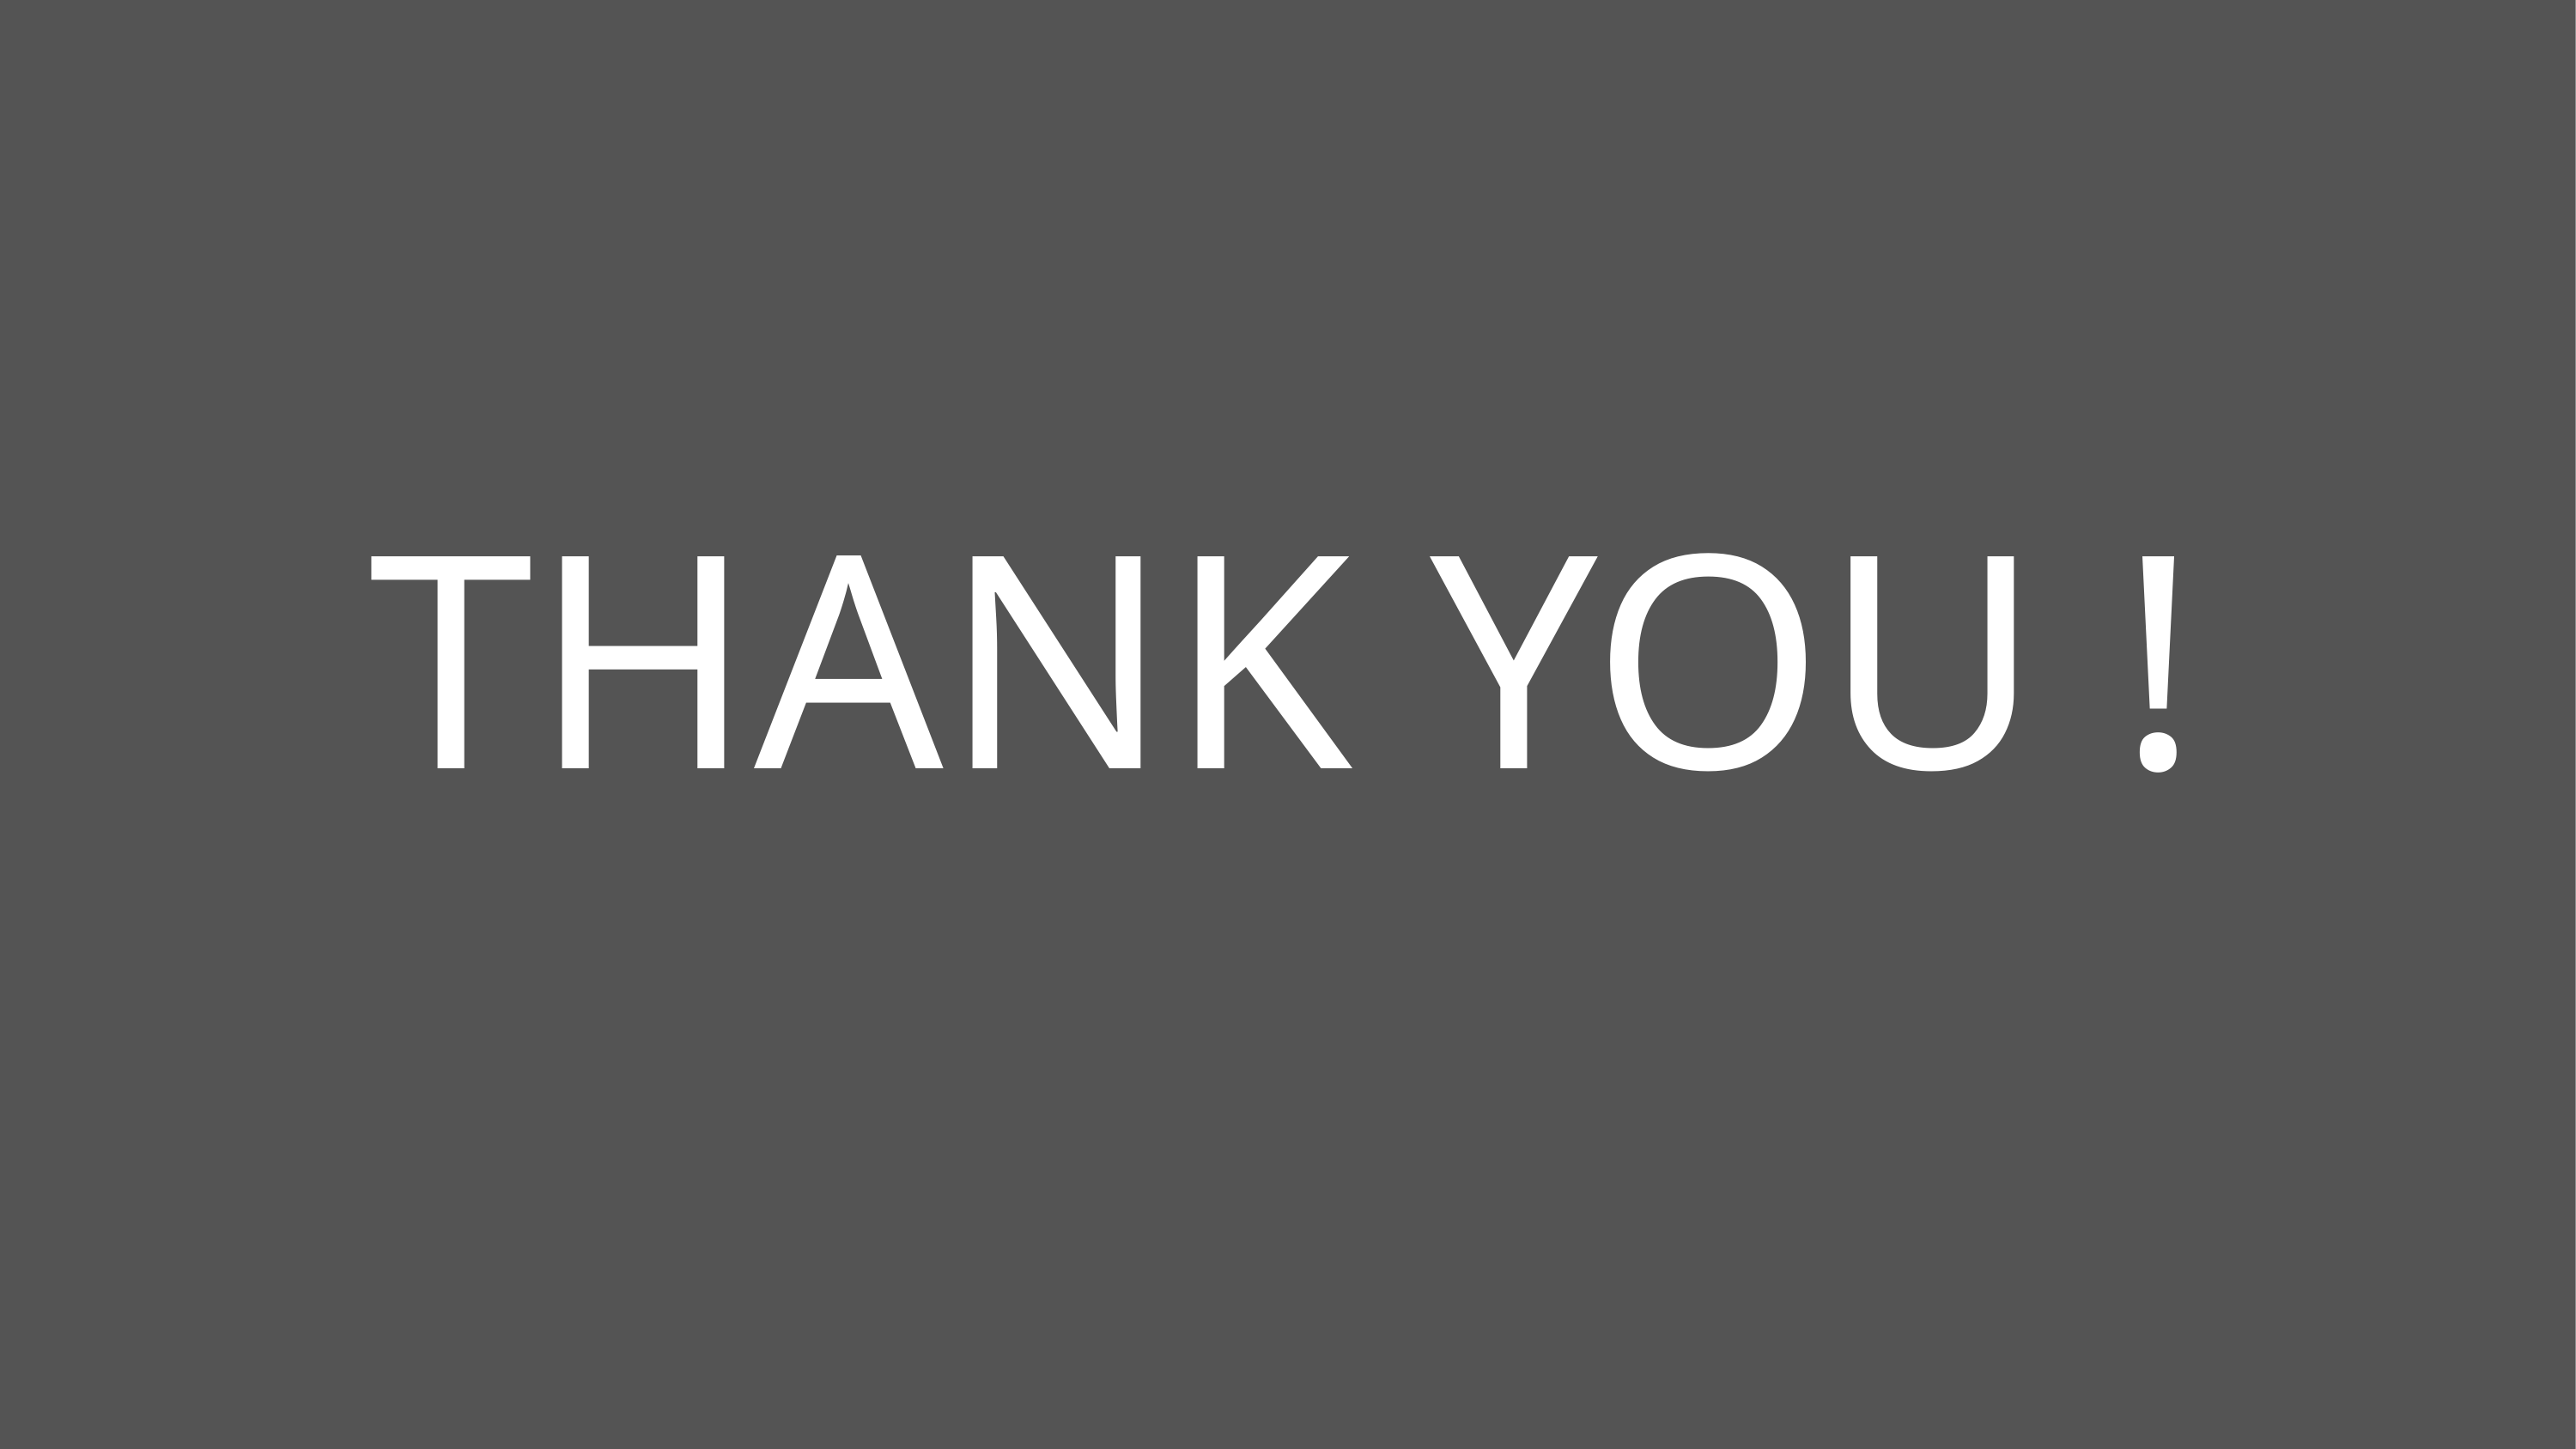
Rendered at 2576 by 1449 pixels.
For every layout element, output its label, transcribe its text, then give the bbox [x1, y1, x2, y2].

title THANK YOU ! [99, 342, 2470, 958]
